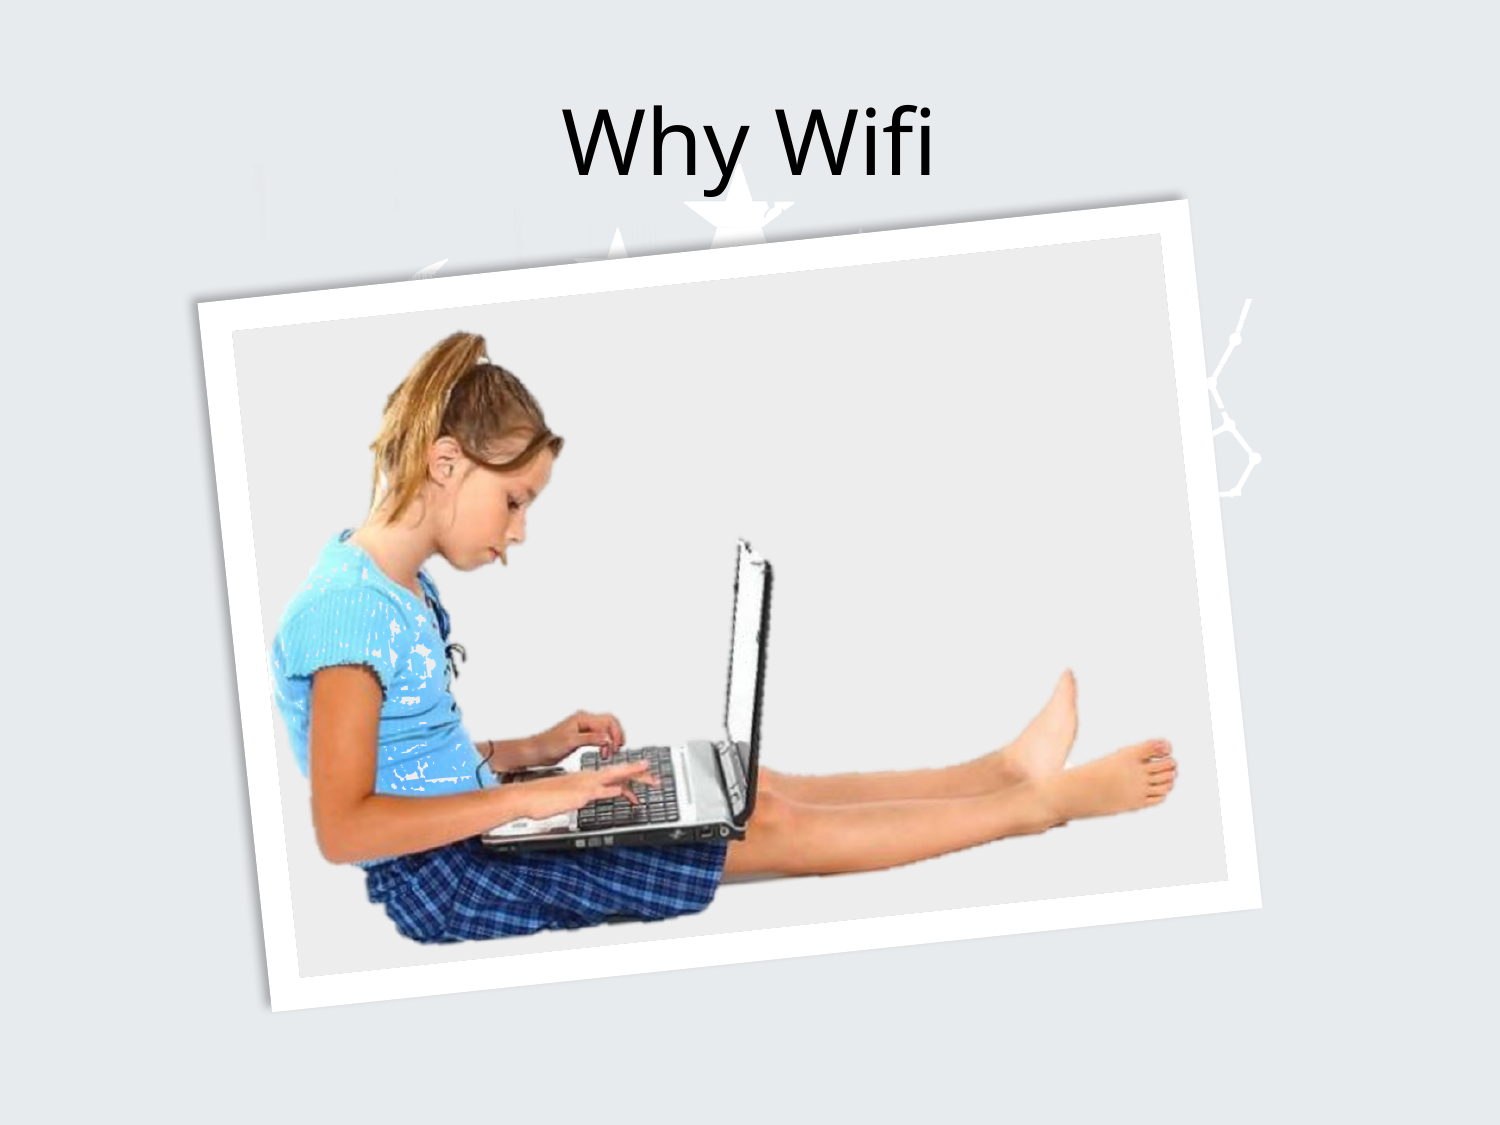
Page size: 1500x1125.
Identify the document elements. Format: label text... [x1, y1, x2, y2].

title Why Wifi [75, 45, 1425, 233]
picture [233, 234, 1227, 977]
